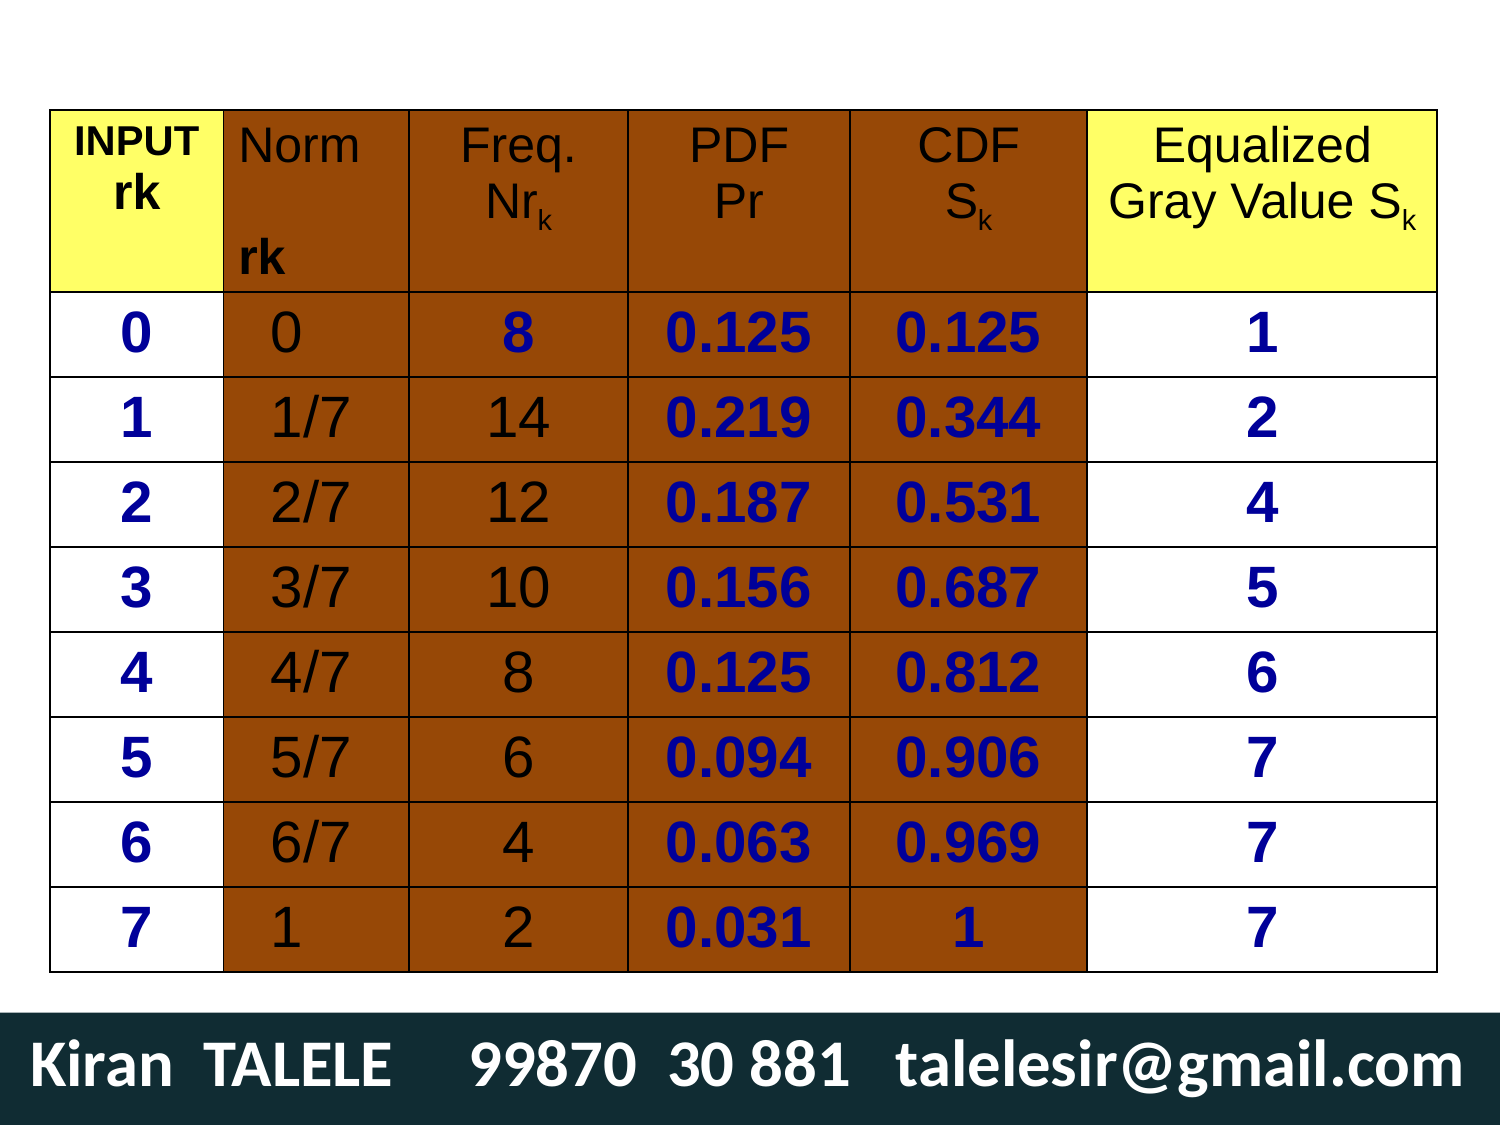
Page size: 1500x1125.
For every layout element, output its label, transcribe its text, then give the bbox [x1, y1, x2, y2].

table_cell 0.531 [851, 463, 1086, 546]
table_cell 2 [51, 463, 223, 546]
table_cell 14 [410, 378, 627, 461]
table_header Equalized Gray Value Sk [1088, 111, 1436, 291]
table_header Norm rk [224, 111, 408, 291]
table_cell 3/7 [224, 548, 408, 631]
table_cell 0.031 [629, 888, 849, 971]
table_cell 0.156 [629, 548, 849, 631]
table_header CDF Sk [851, 111, 1086, 291]
table_cell 0.969 [851, 803, 1086, 886]
table_cell 4 [1088, 463, 1436, 546]
table_cell 5 [1088, 548, 1436, 631]
table_cell 0.125 [851, 293, 1086, 376]
table_cell 0.906 [851, 718, 1086, 801]
table_header INPUT rk [51, 111, 223, 291]
table_cell 1 [1088, 293, 1436, 376]
table_cell 4 [51, 633, 223, 716]
table_cell 5/7 [224, 718, 408, 801]
table_cell 7 [1088, 803, 1436, 886]
table_cell 6 [1088, 633, 1436, 716]
table_cell 6/7 [224, 803, 408, 886]
table_cell 8 [410, 633, 627, 716]
table_cell 0.125 [629, 633, 849, 716]
table_cell 2 [1088, 378, 1436, 461]
table_cell 0.125 [629, 293, 849, 376]
table_cell 2/7 [224, 463, 408, 546]
table_cell 12 [410, 463, 627, 546]
table_cell 1 [224, 888, 408, 971]
table_cell 3 [51, 548, 223, 631]
table_cell 0 [224, 293, 408, 376]
text_box Kiran TALELE 99870 30 881 talelesir@gmail.com [0, 1012, 1500, 1125]
table_header Freq. Nrk [410, 111, 627, 291]
table_cell 0.219 [629, 378, 849, 461]
table_cell 6 [410, 718, 627, 801]
table_cell 7 [51, 888, 223, 971]
table_cell 0.187 [629, 463, 849, 546]
table_cell 0.812 [851, 633, 1086, 716]
table_cell 5 [51, 718, 223, 801]
table_cell 0 [51, 293, 223, 376]
table_cell 4 [410, 803, 627, 886]
table_cell 4/7 [224, 633, 408, 716]
table_cell 0.094 [629, 718, 849, 801]
table_header PDF Pr [629, 111, 849, 291]
table_cell 0.344 [851, 378, 1086, 461]
table_cell 0.063 [629, 803, 849, 886]
table_cell 0.687 [851, 548, 1086, 631]
table_cell 10 [410, 548, 627, 631]
table_cell 1 [851, 888, 1086, 971]
table_cell 2 [410, 888, 627, 971]
table_cell 7 [1088, 888, 1436, 971]
table_cell 8 [410, 293, 627, 376]
table_cell 1/7 [224, 378, 408, 461]
table_cell 1 [51, 378, 223, 461]
table_cell 7 [1088, 718, 1436, 801]
table_cell 6 [51, 803, 223, 886]
